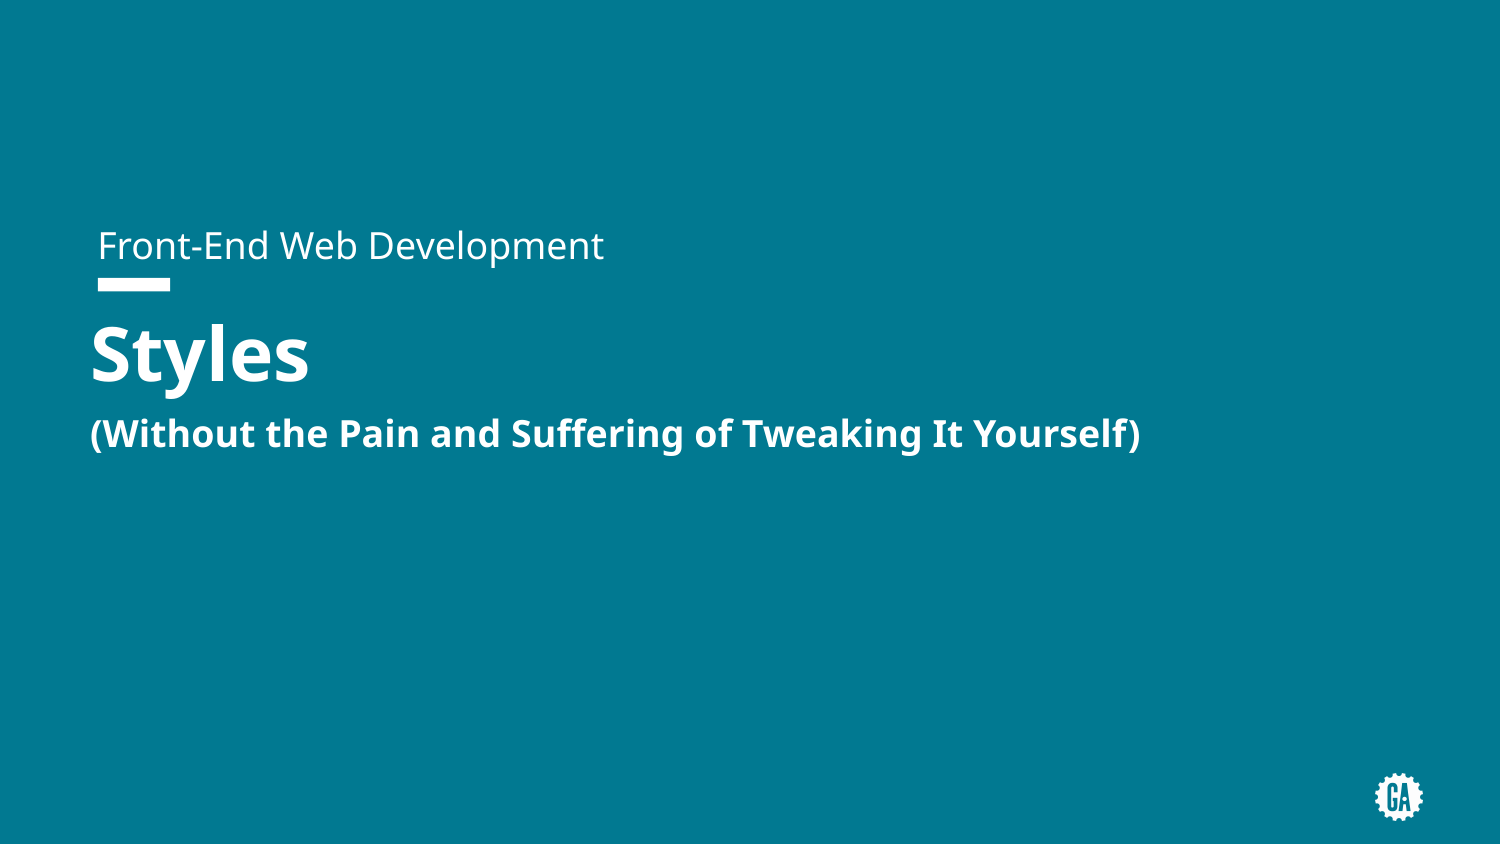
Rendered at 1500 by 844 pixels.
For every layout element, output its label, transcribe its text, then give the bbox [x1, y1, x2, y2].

subtitle (Without the Pain and Suffering of Tweaking It Yourself) [75, 388, 1299, 456]
subtitle Front-End Web Development [82, 200, 1306, 268]
title Styles [75, 291, 1314, 553]
picture [1351, 749, 1447, 844]
